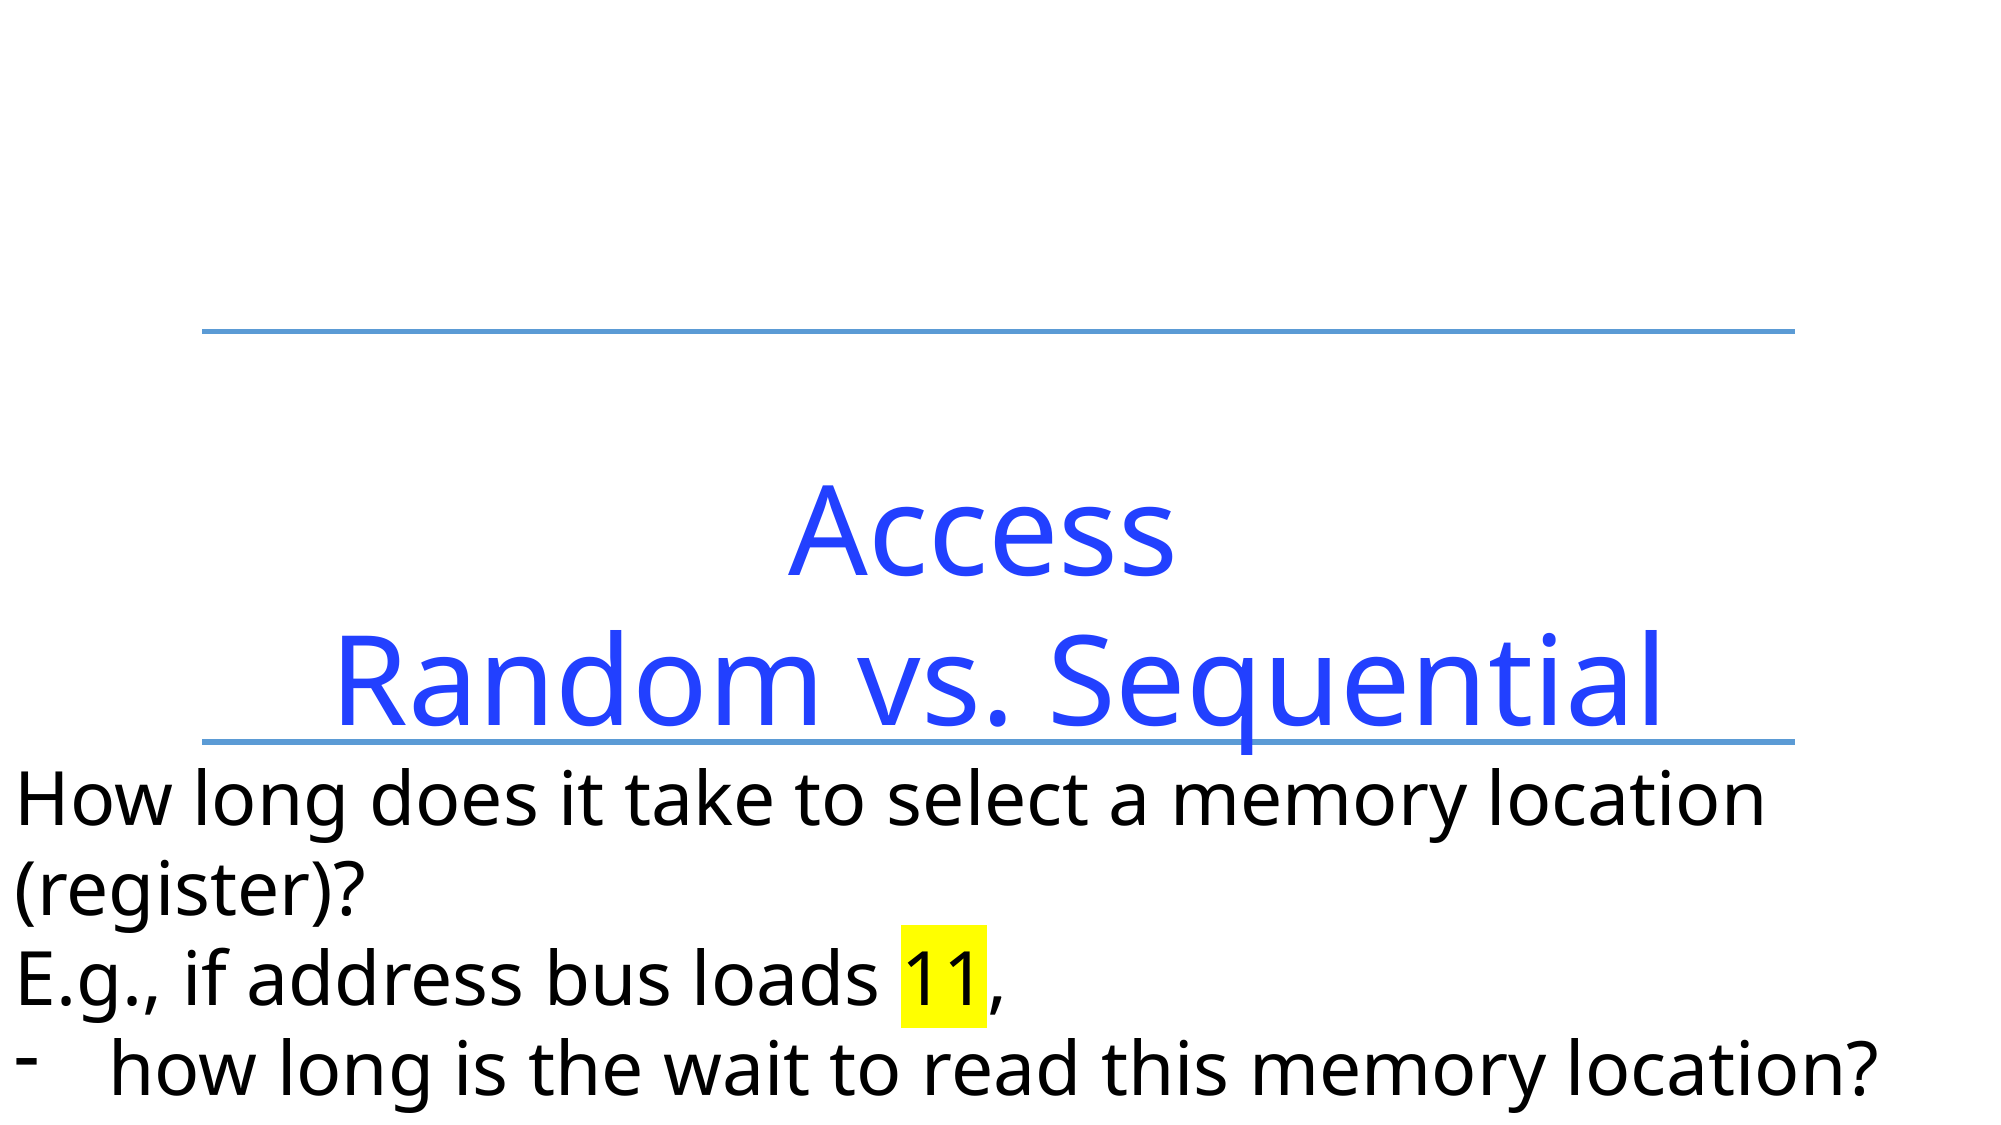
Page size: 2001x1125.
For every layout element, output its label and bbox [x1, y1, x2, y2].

text_box [0, 443, 2000, 1125]
